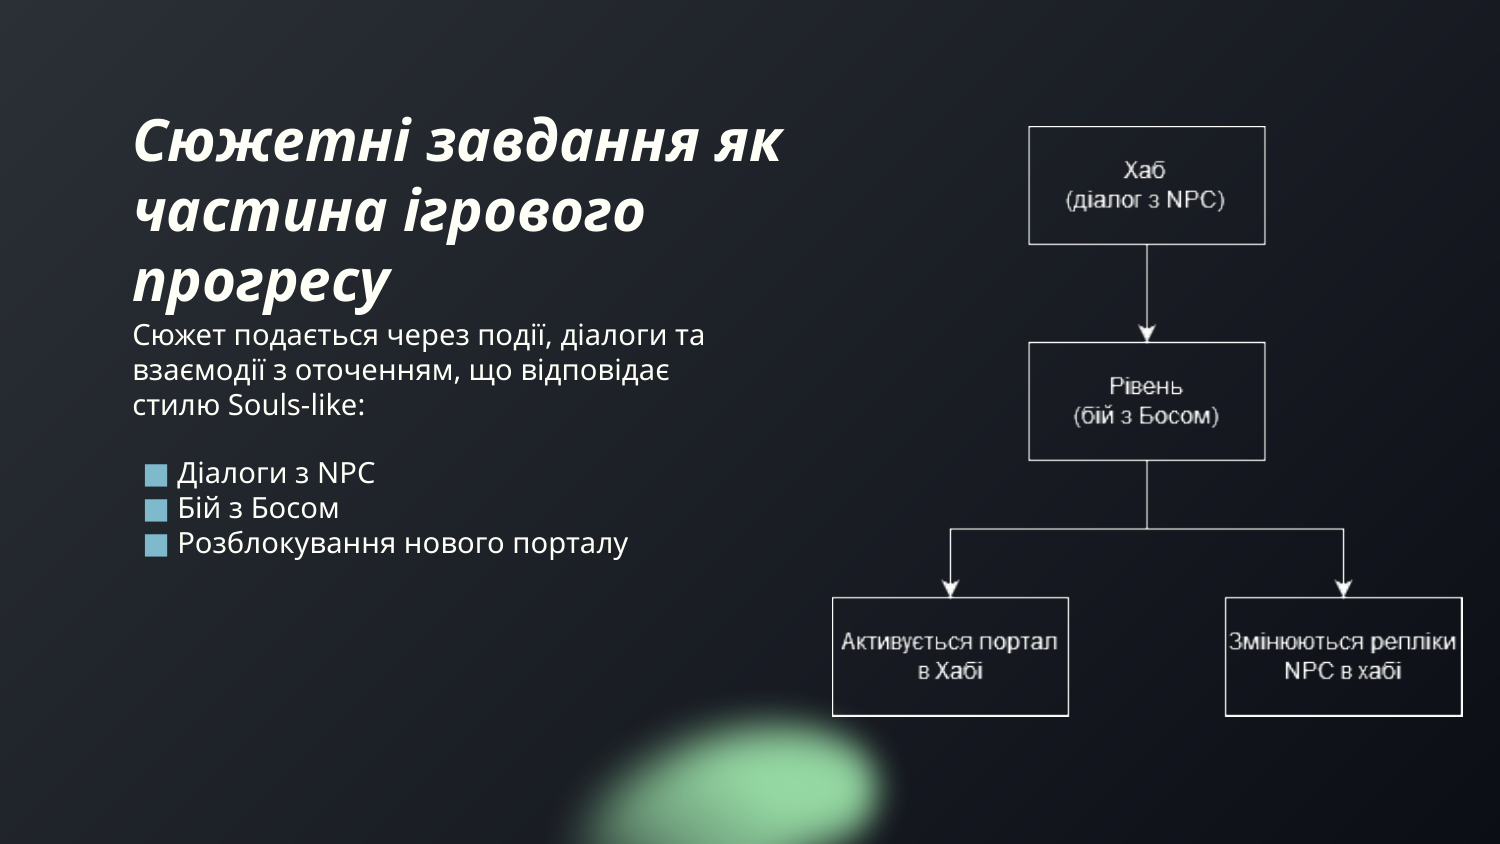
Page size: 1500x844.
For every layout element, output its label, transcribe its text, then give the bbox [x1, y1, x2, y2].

picture [445, 126, 1463, 844]
list Сюжет подається через події, діалоги та взаємодії з оточенням, що відповідає стилю Souls-like: Діалоги з NPC Бій з Босом Розблокування нового порталу [117, 301, 750, 580]
title Сюжетні завдання як частина ігрового прогресу [117, 87, 922, 244]
